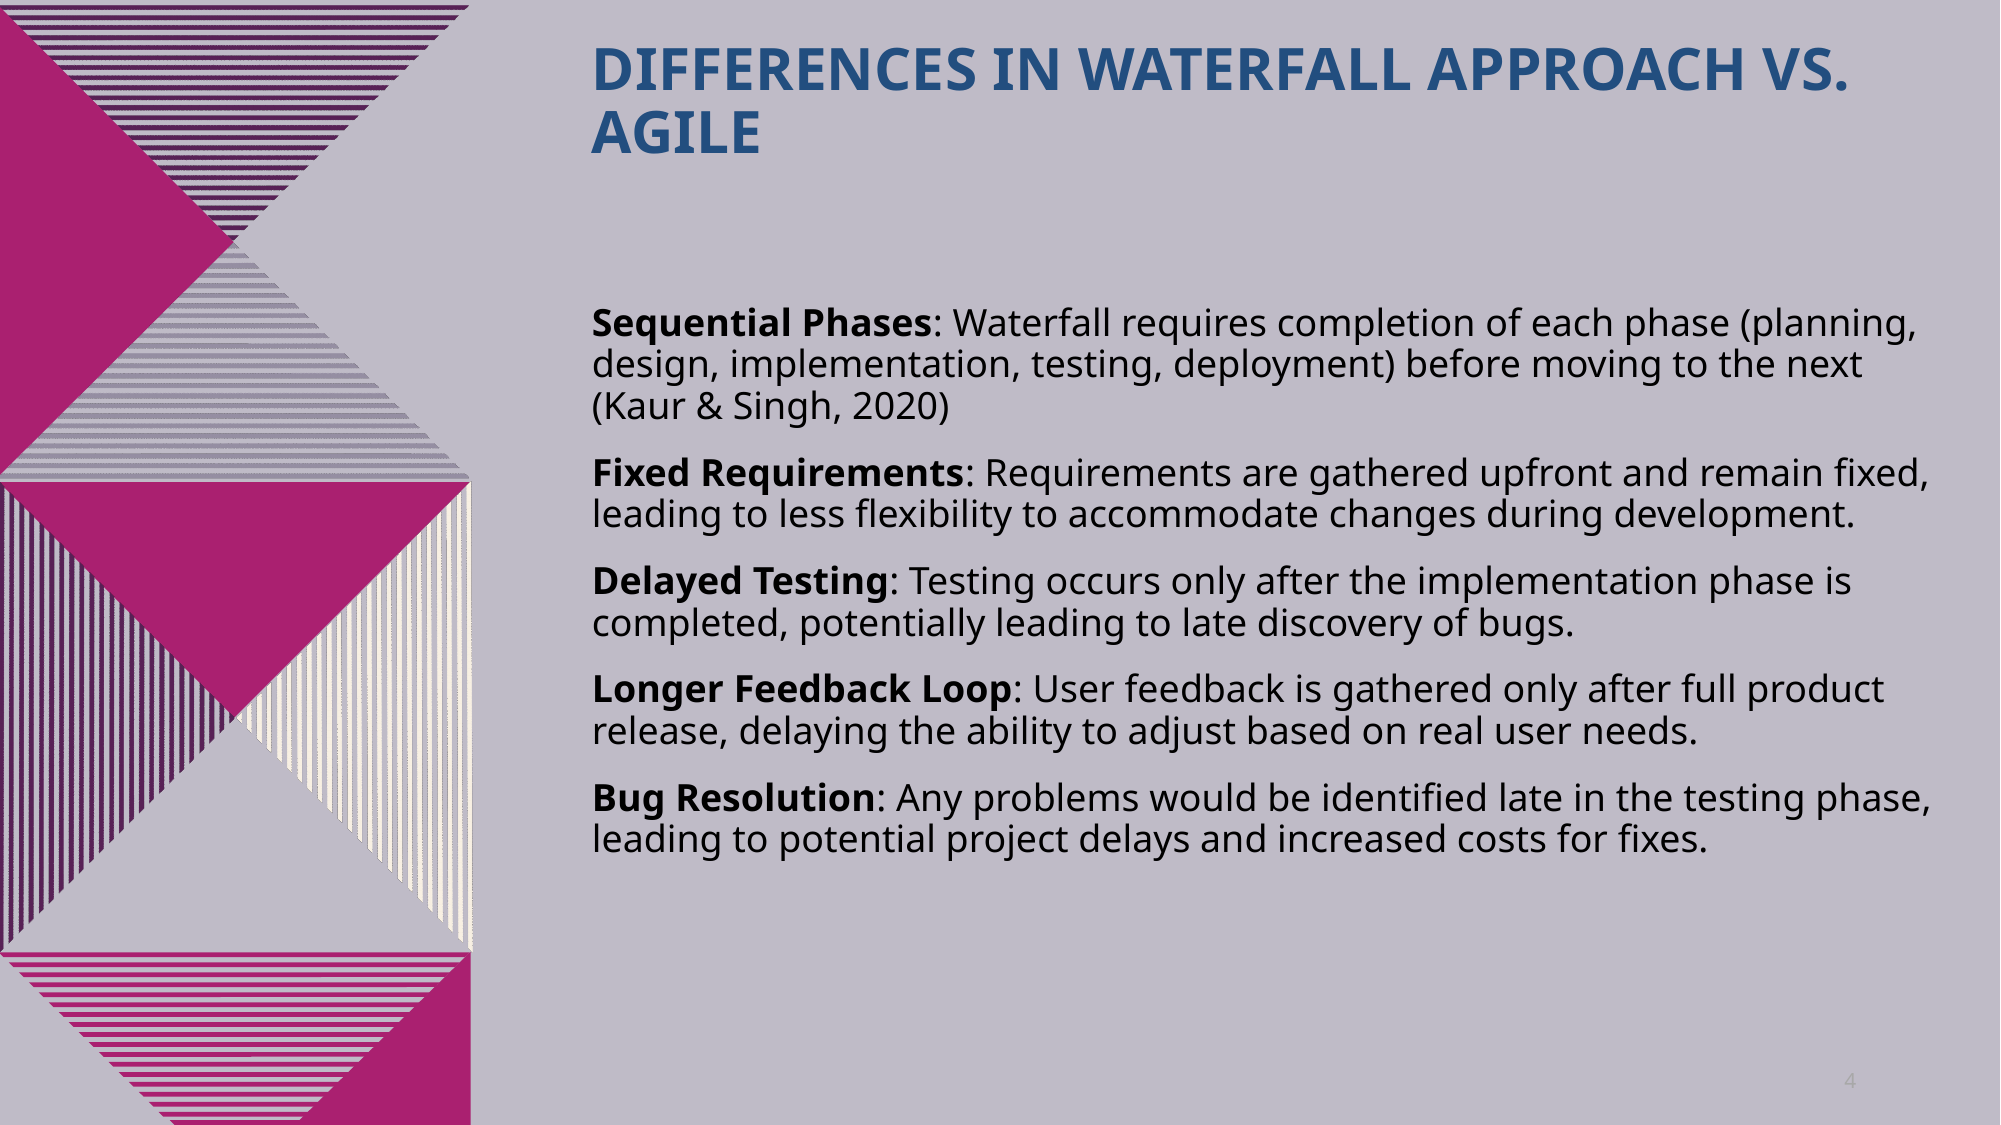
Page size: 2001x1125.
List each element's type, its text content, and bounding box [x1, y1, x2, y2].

title Differences in Waterfall Approach vs. Agile [576, 32, 1872, 175]
slide_number 4 [1796, 1051, 1872, 1112]
picture [0, 0, 468, 241]
list Sequential Phases: Waterfall requires completion of each phase (planning, design, implementation, testing, deployment) before moving to the next (Kaur & Singh, 2020) Fixed Requirements: Requirements are gathered upfront and remain fixed, leading to less flexibility to accommodate changes during development. Delayed Testing: Testing occurs only after the implementation phase is completed, potentially leading to late discovery of bugs. Longer Feedback Loop: User feedback is gathered only after full product release, delaying the ability to adjust based on real user needs. Bug Resolution: Any problems would be identified late in the testing phase, leading to potential project delays and increased costs for fixes. [576, 294, 1968, 952]
picture [236, 481, 576, 952]
picture [0, 242, 469, 482]
picture [0, 483, 234, 951]
